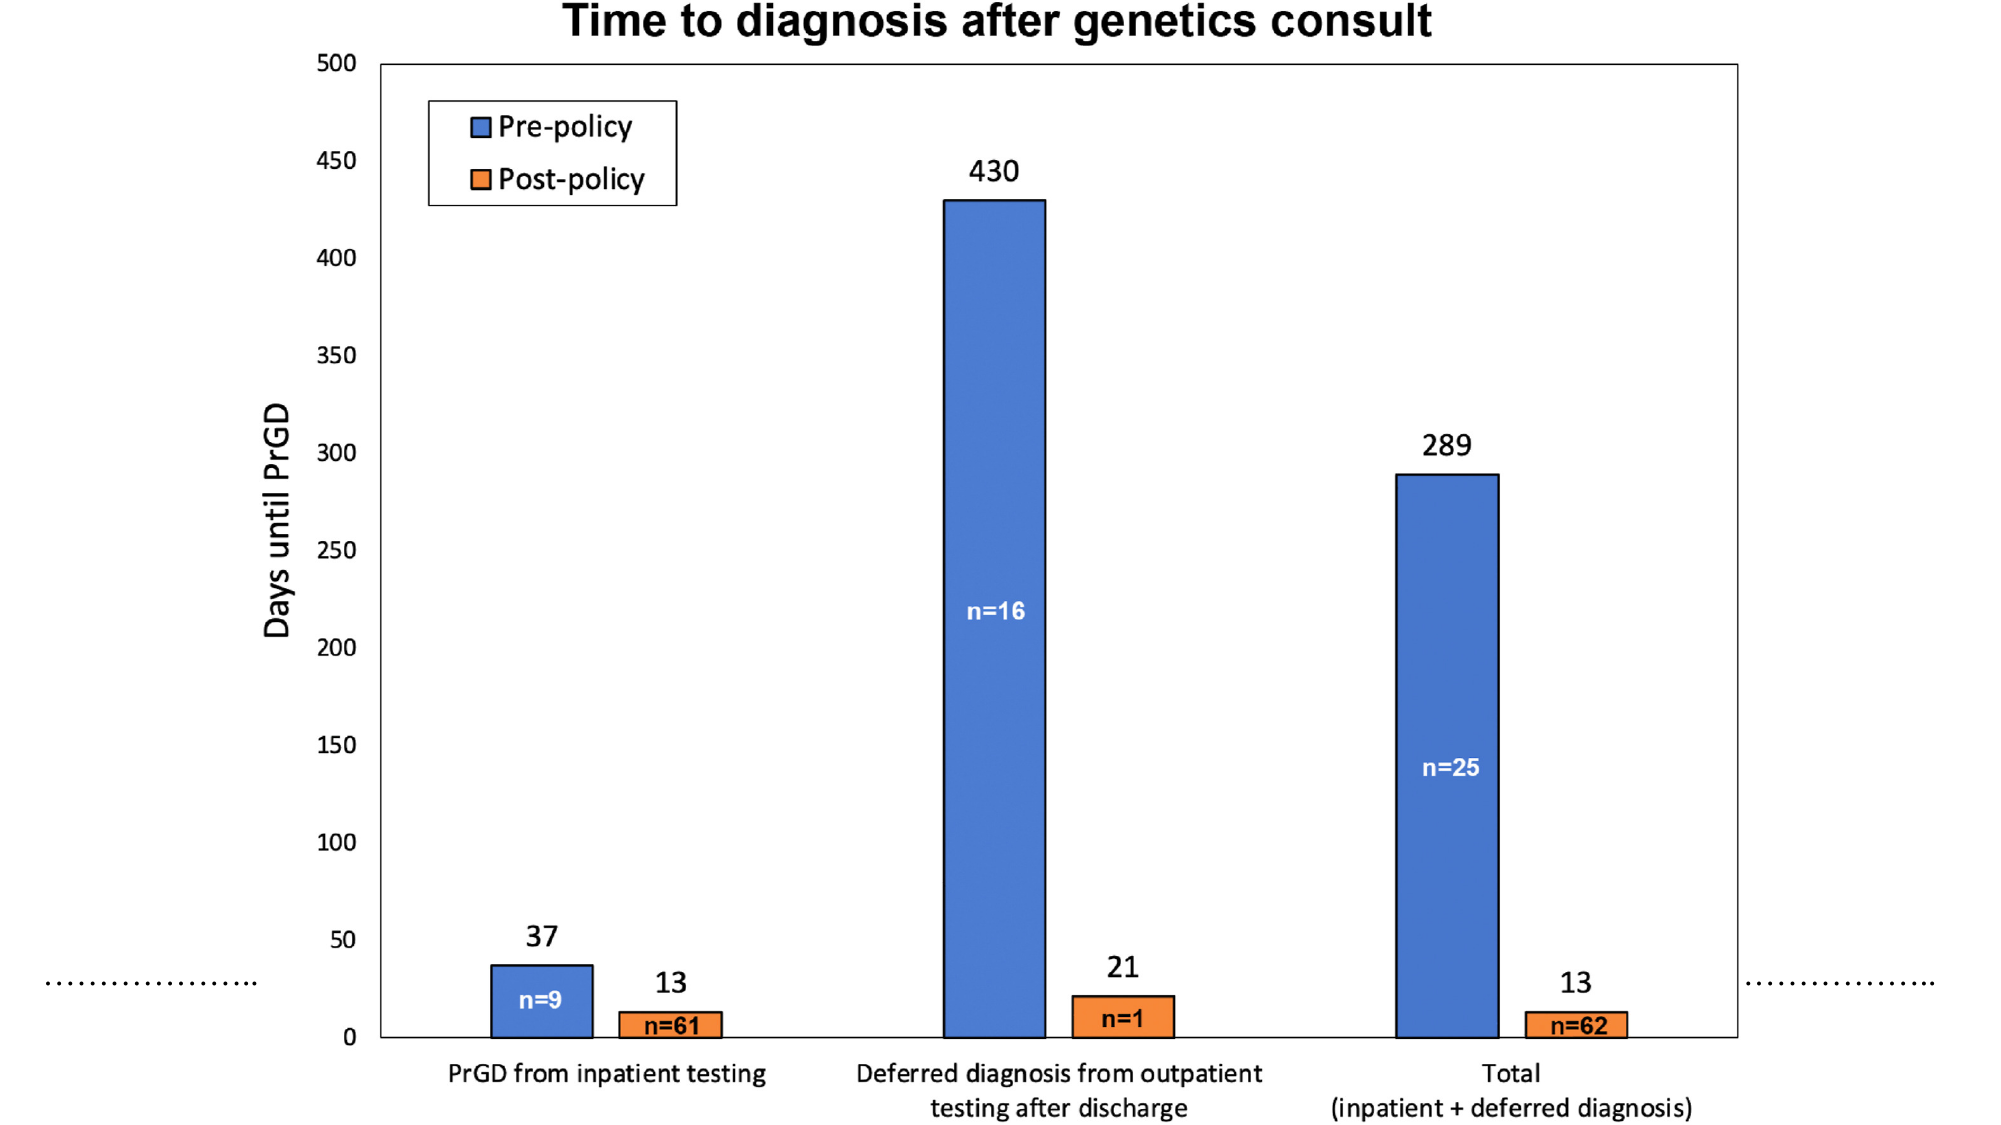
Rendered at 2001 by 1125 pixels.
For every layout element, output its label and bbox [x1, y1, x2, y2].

picture [259, 0, 1741, 1125]
